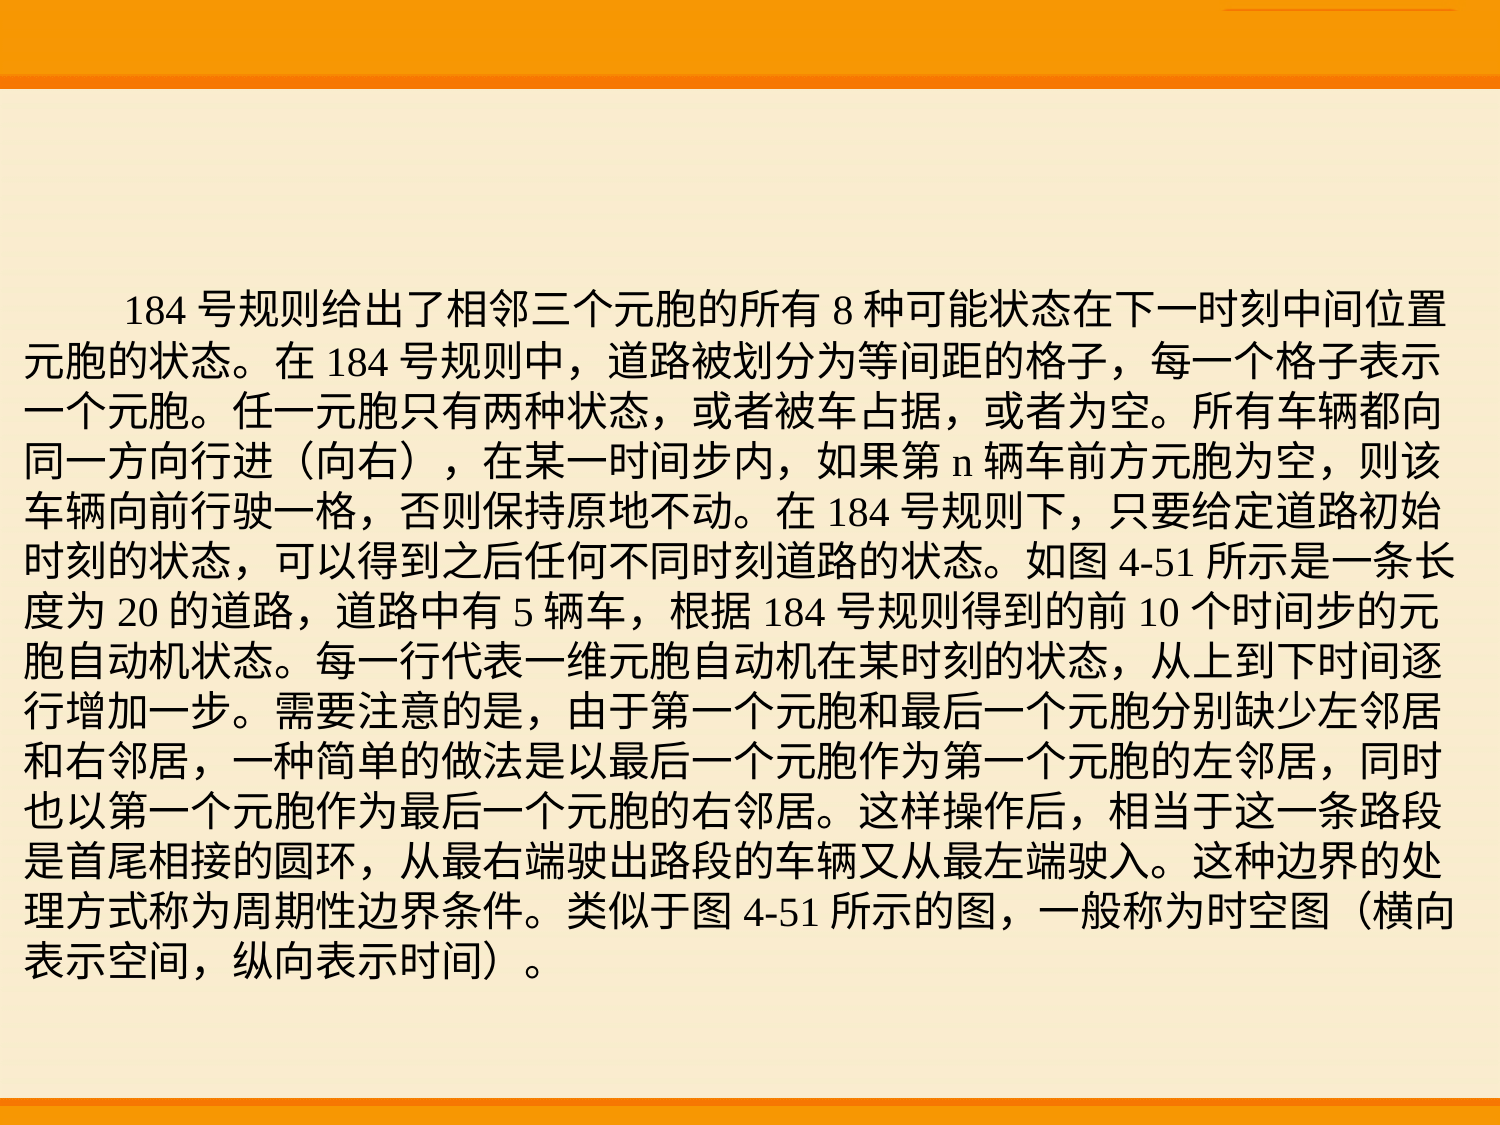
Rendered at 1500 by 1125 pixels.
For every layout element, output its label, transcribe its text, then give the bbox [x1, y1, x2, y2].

text_box 184号规则给出了相邻三个元胞的所有8种可能状态在下一时刻中间位置元胞的状态。在184号规则中，道路被划分为等间距的格子，每一个格子表示一个元胞。任一元胞只有两种状态，或者被车占据，或者为空。所有车辆都向同一方向行进（向右），在某一时间步内，如果第n辆车前方元胞为空，则该车辆向前行驶一格，否则保持原地不动。在184号规则下，只要给定道路初始时刻的状态，可以得到之后任何不同时刻道路的状态。如图4-51所示是一条长度为20的道路，道路中有5辆车，根据184号规则得到的前10个时间步的元胞自动机状态。每一行代表一维元胞自动机在某时刻的状态，从上到下时间逐行增加一步。需要注意的是，由于第一个元胞和最后一个元胞分别缺少左邻居和右邻居，一种简单的做法是以最后一个元胞作为第一个元胞的左邻居，同时也以第一个元胞作为最后一个元胞的右邻居。这样操作后，相当于这一条路段是首尾相接的圆环，从最右端驶出路段的车辆又从最左端驶入。这种边界的处理方式称为周期性边界条件。类似于图4-51所示的图，一般称为时空图（横向表示空间，纵向表示时间）。 [8, 267, 1492, 993]
picture [0, 0, 1500, 1125]
